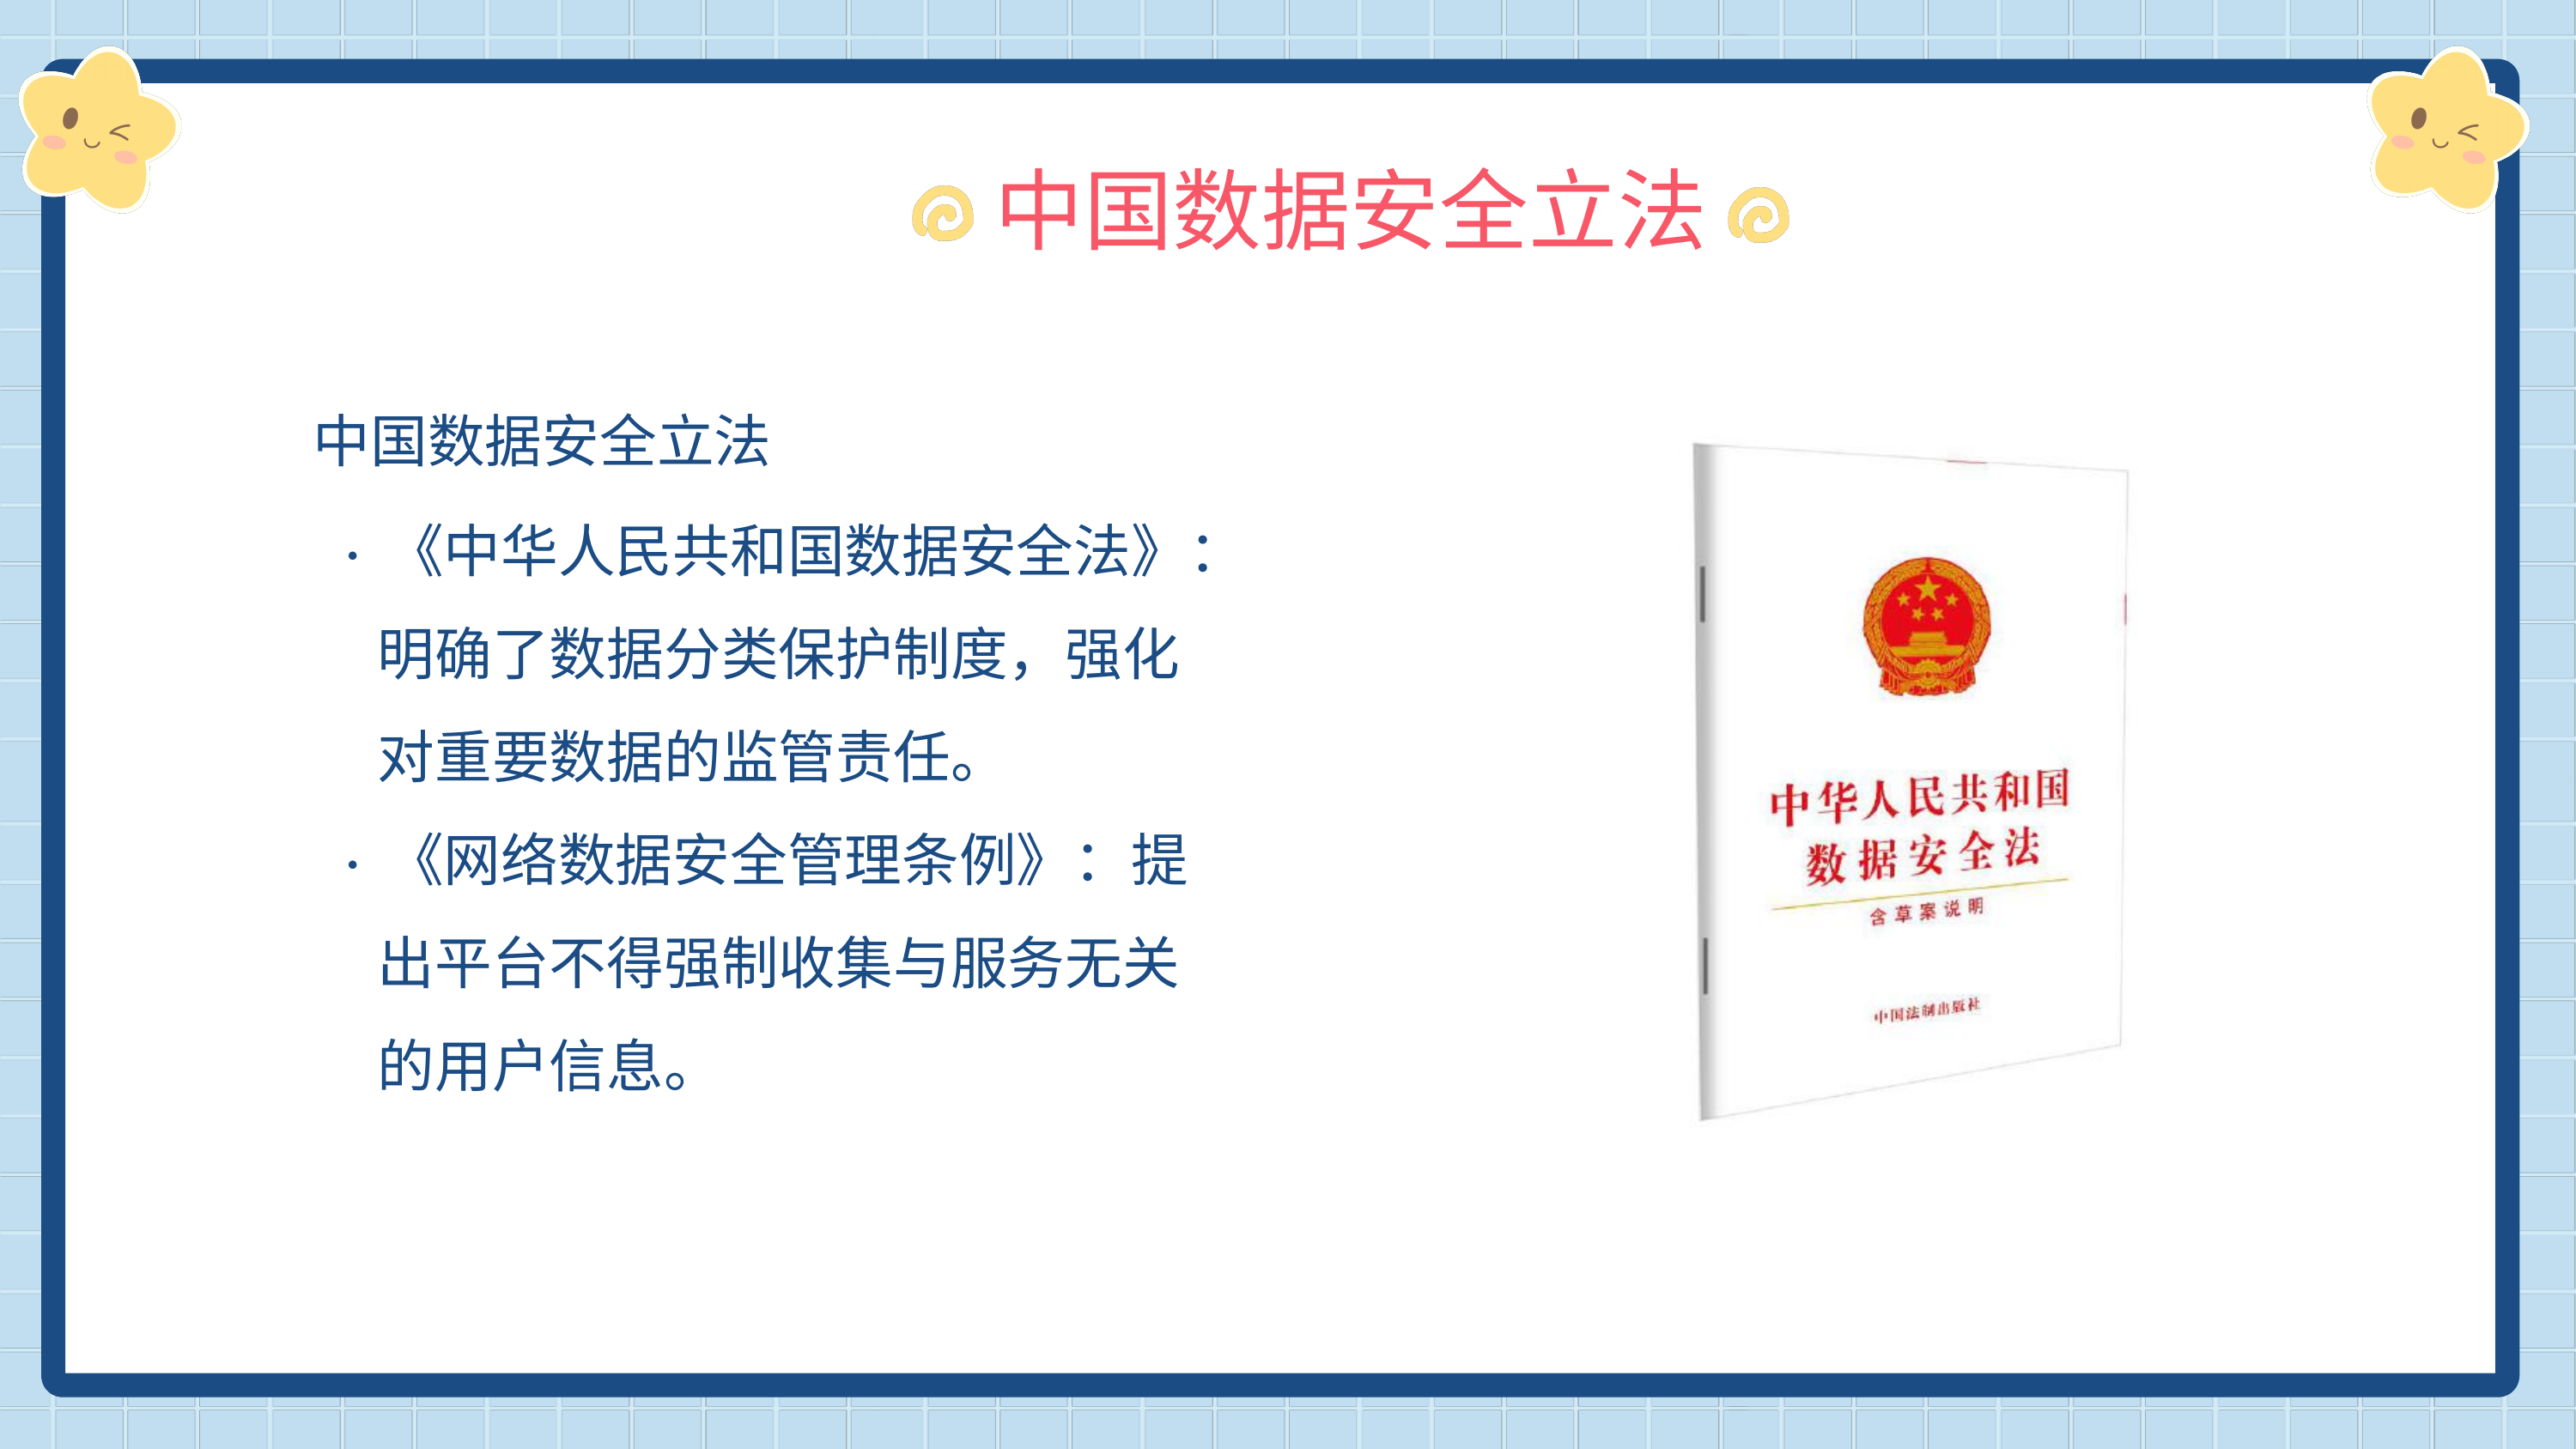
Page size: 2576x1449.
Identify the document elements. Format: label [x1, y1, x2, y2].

picture [1556, 434, 2256, 1134]
text_box [52, 70, 2508, 1385]
text_box [0, 0, 2576, 780]
text_box [0, 781, 2576, 1449]
